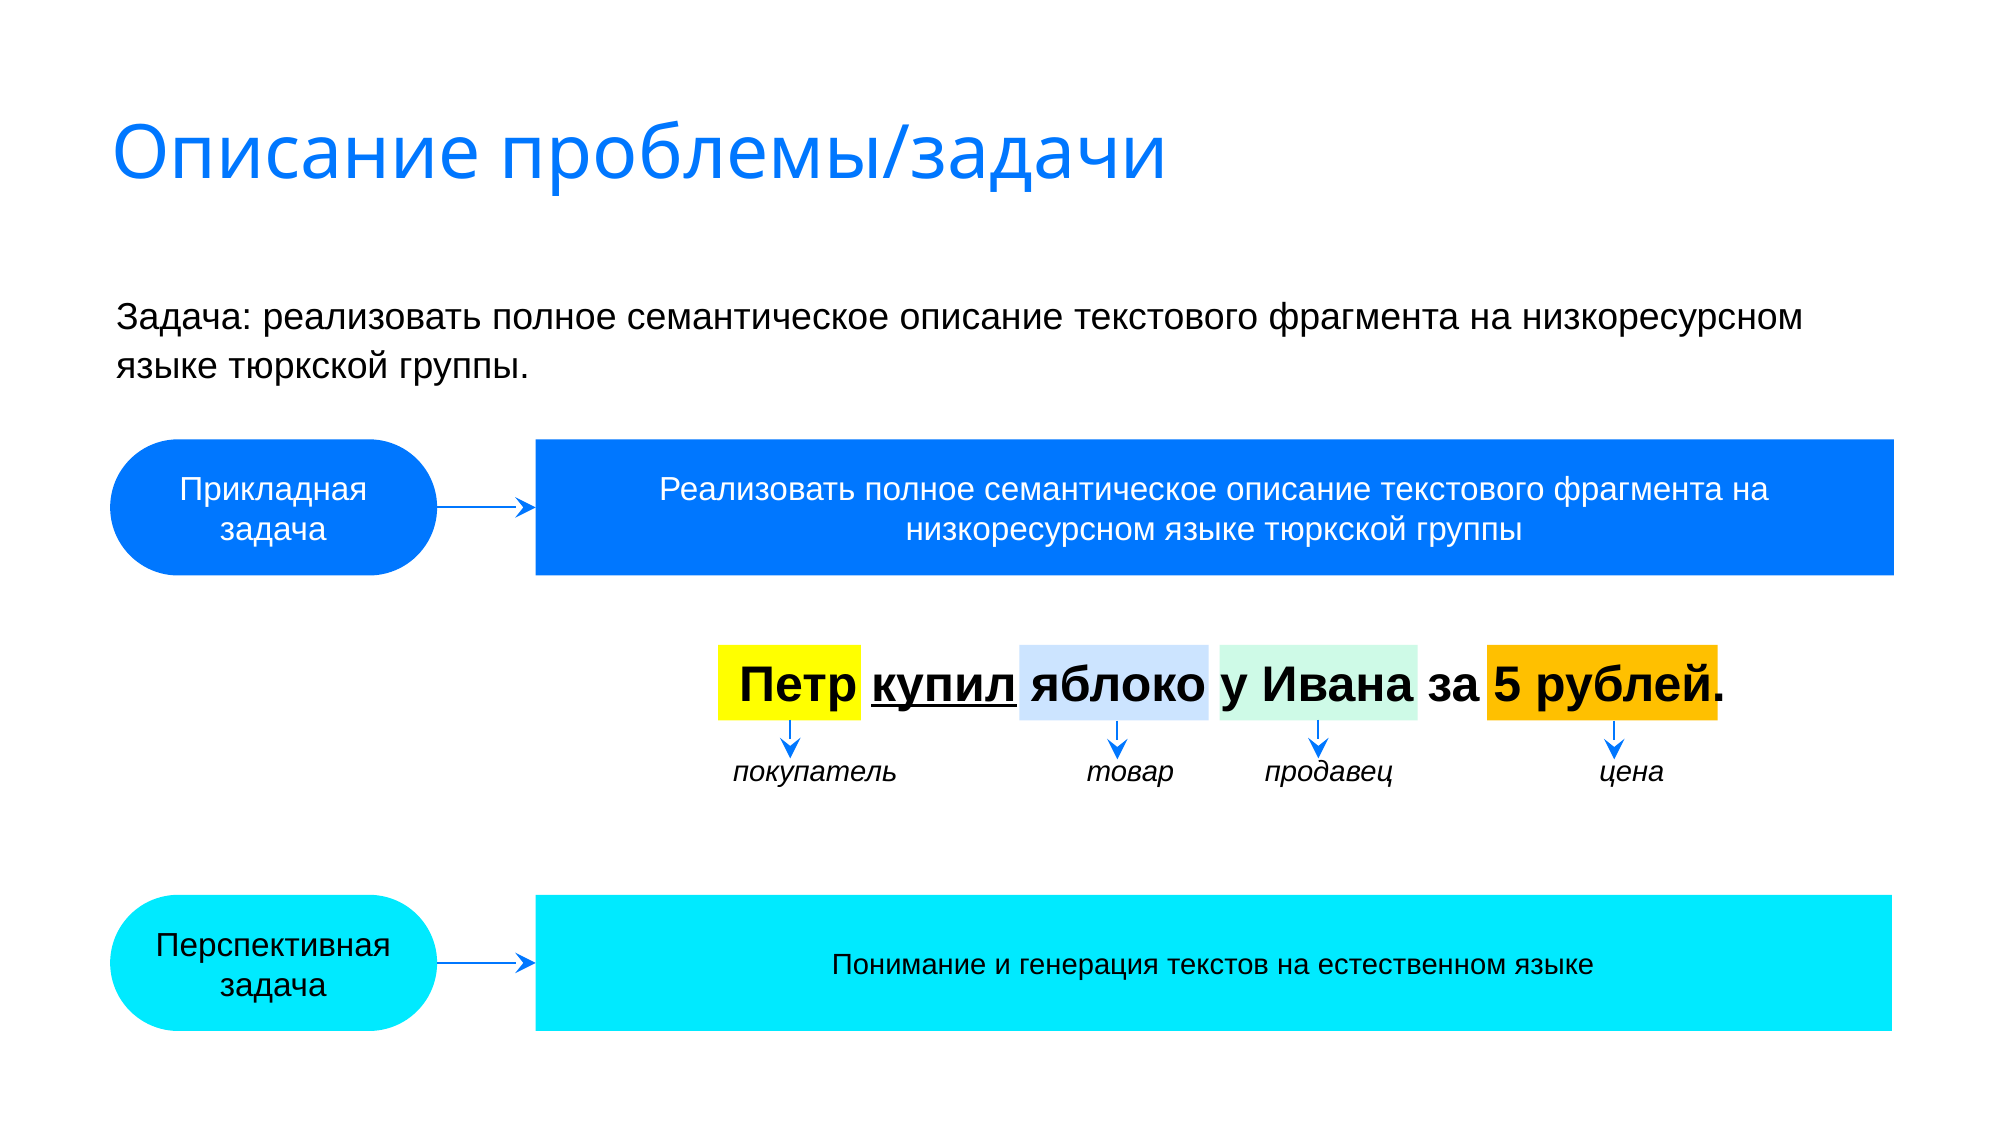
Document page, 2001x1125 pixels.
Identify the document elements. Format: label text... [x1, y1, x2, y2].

text_box Задача: реализовать полное семантическое описание текстового фрагмента на низкоресурсном языке тюркской группы. [110, 281, 1894, 393]
text_box [791, 719, 863, 723]
title Описание проблемы/задачи [111, 113, 1892, 220]
text_box Реализовать полное семантическое описание текстового фрагмента на низкоресурсном языке тюркской группы [535, 439, 1894, 576]
text_box [716, 719, 789, 723]
text_box покупатель товар продавец цена [718, 744, 1681, 795]
text_box [1218, 719, 1318, 723]
text_box Прикладная задача [110, 439, 438, 576]
text_box [1485, 719, 1720, 723]
text_box Перспективная задача [110, 894, 438, 1031]
text_box Понимание и генерация текстов на естественном языке [535, 894, 1892, 1031]
text_box [1017, 719, 1211, 723]
text_box [1319, 719, 1420, 723]
text_box Петр купил яблоко у Ивана за 5 рублей. [664, 643, 1801, 719]
